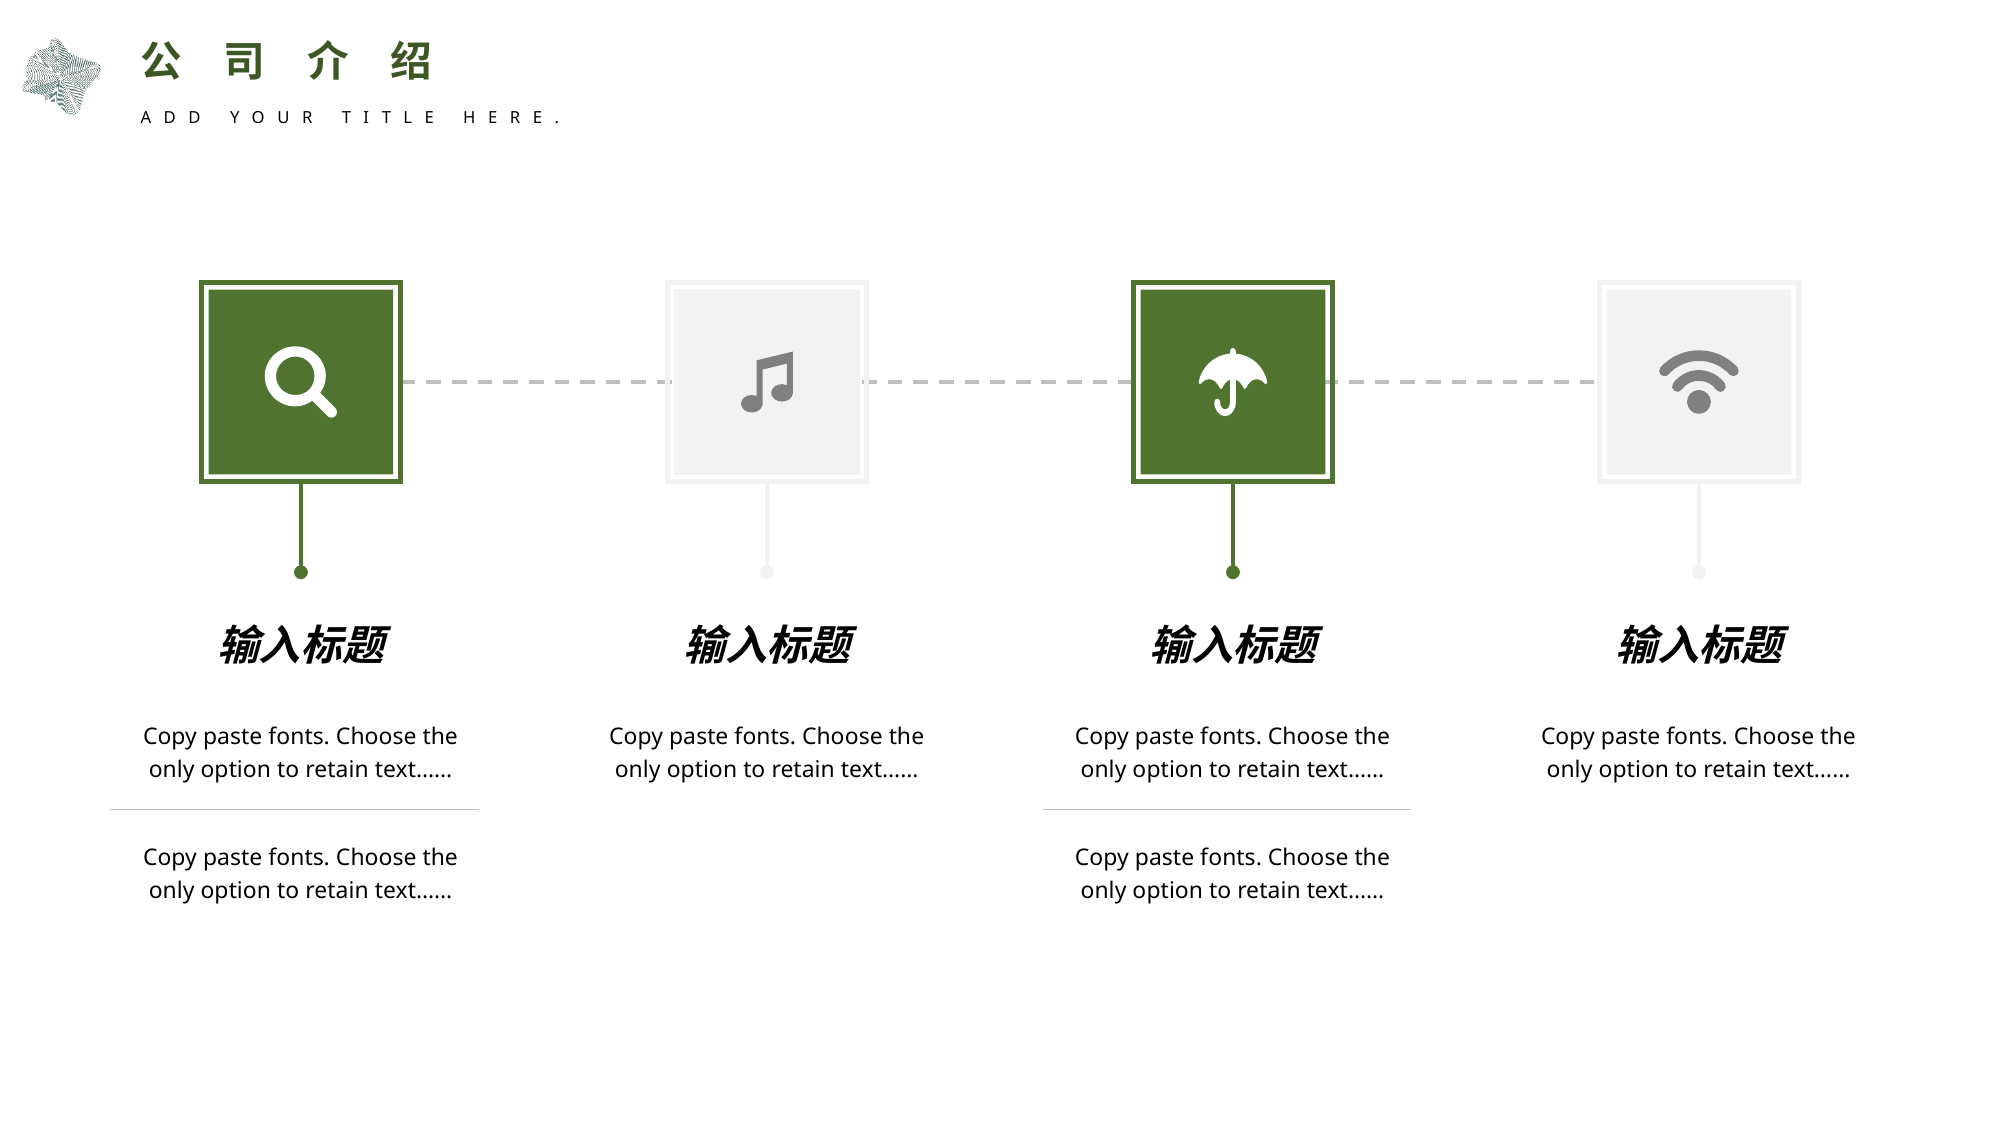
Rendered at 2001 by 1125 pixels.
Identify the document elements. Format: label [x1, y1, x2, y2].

text_box [13, 13, 657, 145]
text_box [110, 282, 1890, 919]
